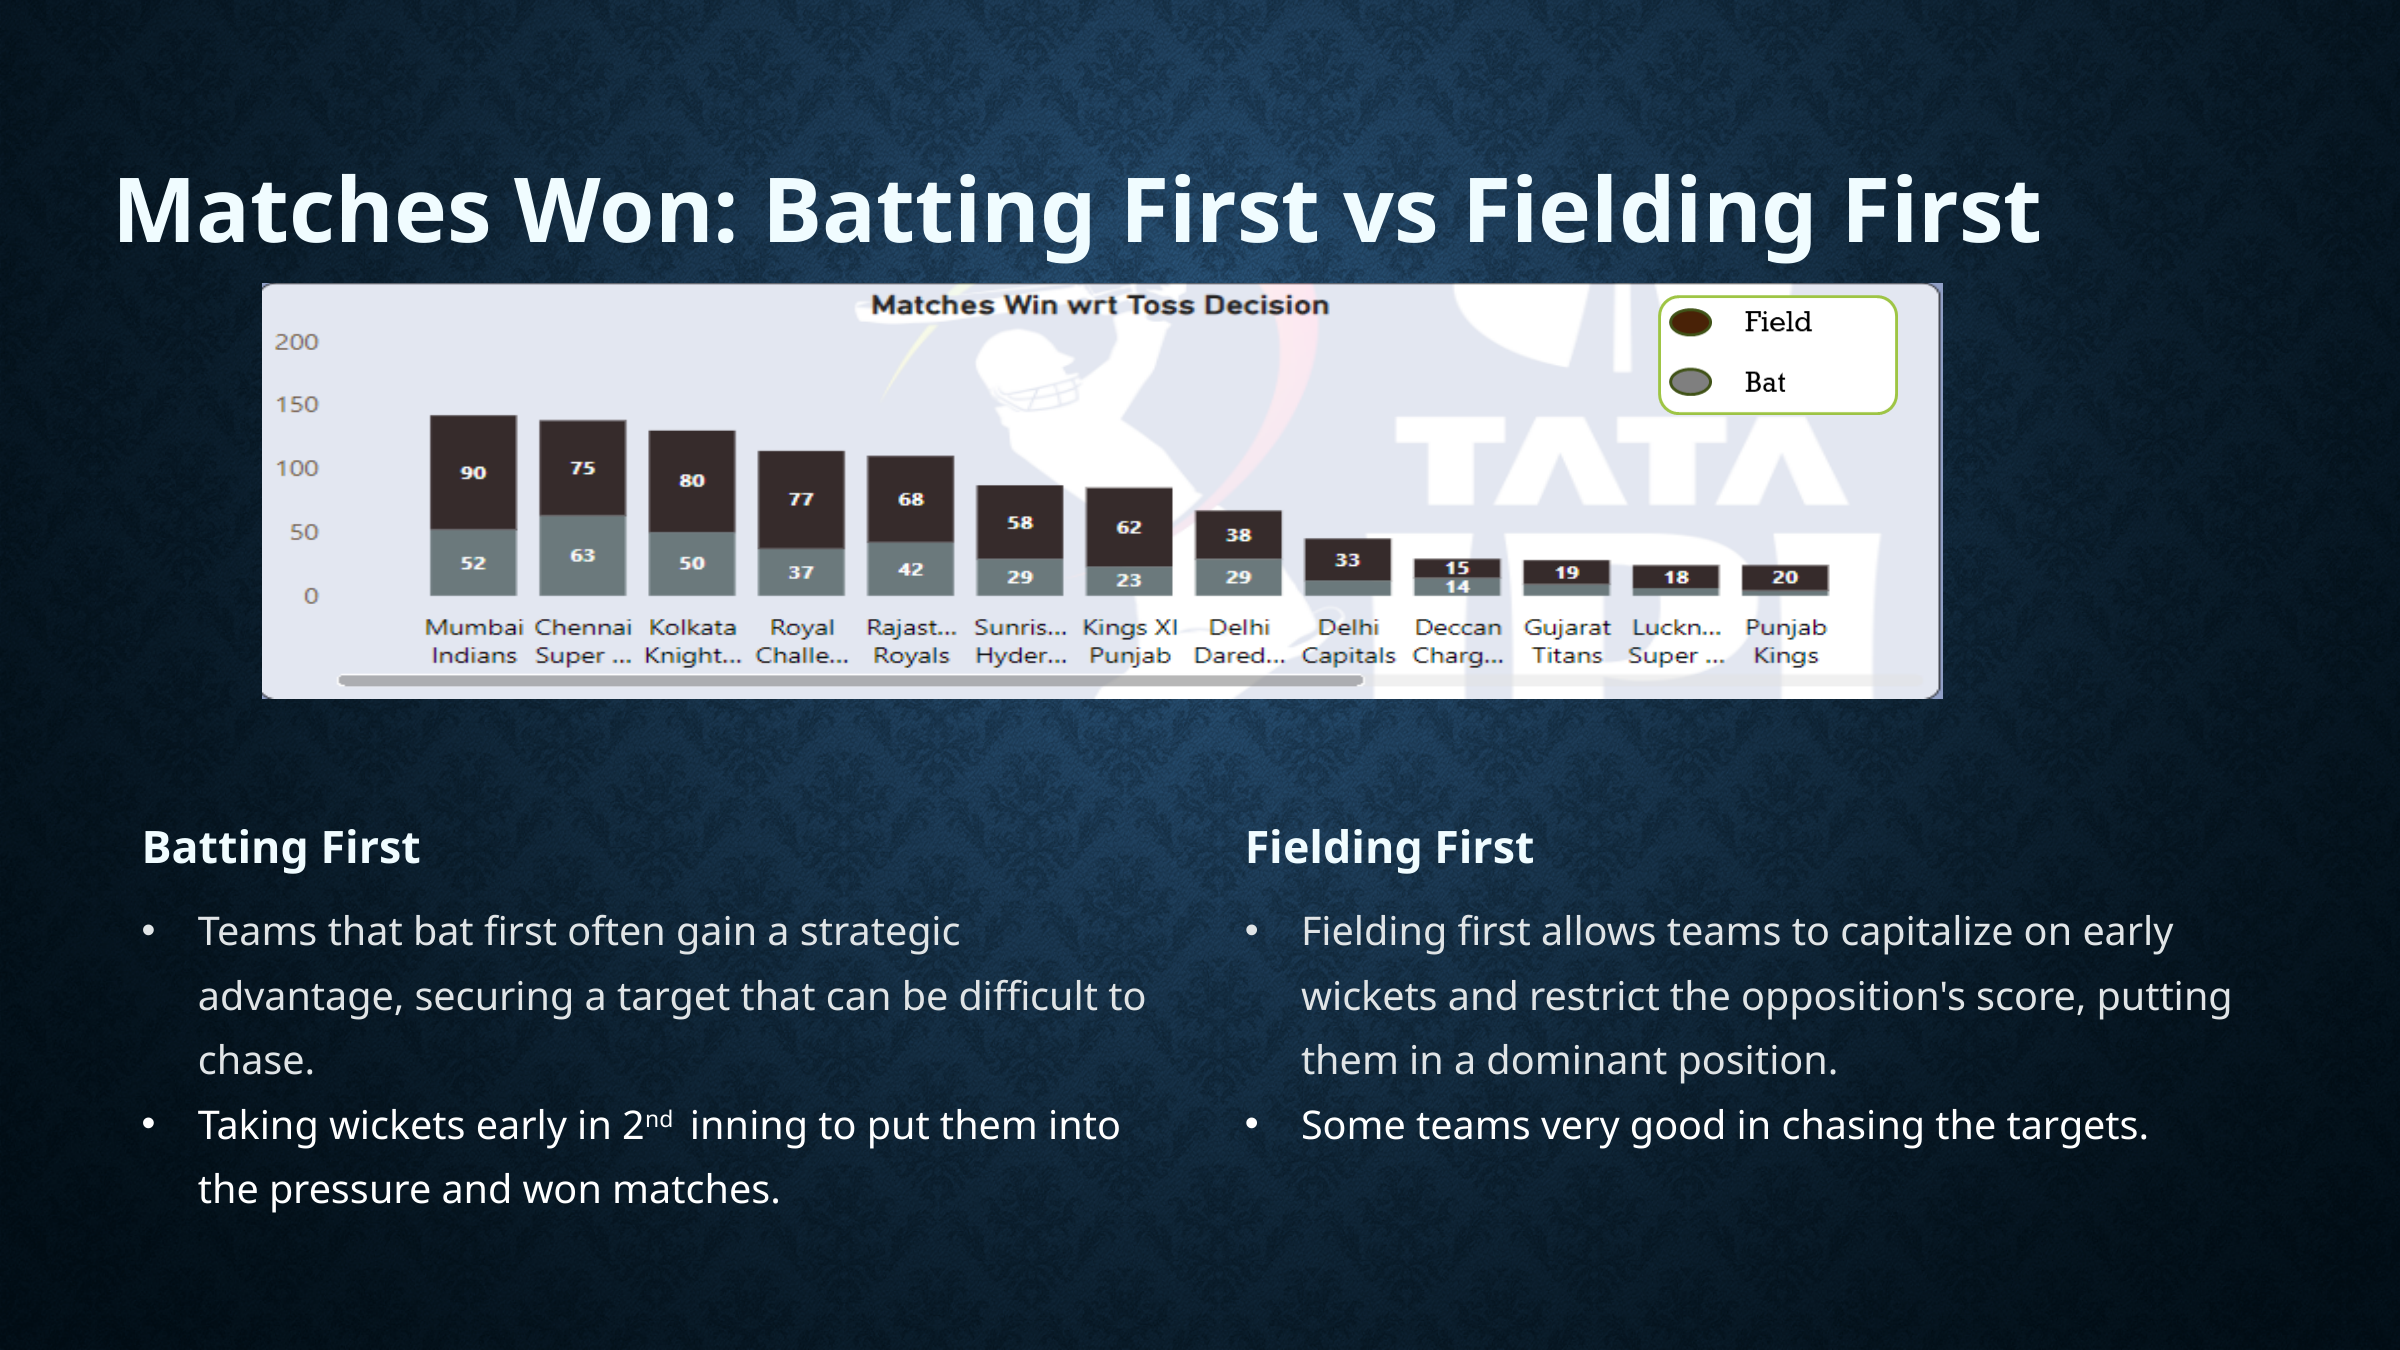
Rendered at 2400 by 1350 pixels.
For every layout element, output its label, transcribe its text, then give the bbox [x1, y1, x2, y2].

text_box Fielding first allows teams to capitalize on early wickets and restrict the opposition's score, putting them in a dominant position. Some teams very good in chasing the targets. [1244, 888, 2254, 1179]
text_box Matches Won: Batting First vs Fielding First [112, 148, 1920, 261]
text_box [262, 283, 1944, 699]
text_box Batting First [141, 816, 592, 873]
text_box Teams that bat first often gain a strategic advantage, securing a target that can be difficult to chase. Taking wickets early in 2nd inning to put them into the pressure and won matches. [141, 888, 1151, 1158]
text_box Fielding First [1244, 816, 1695, 873]
